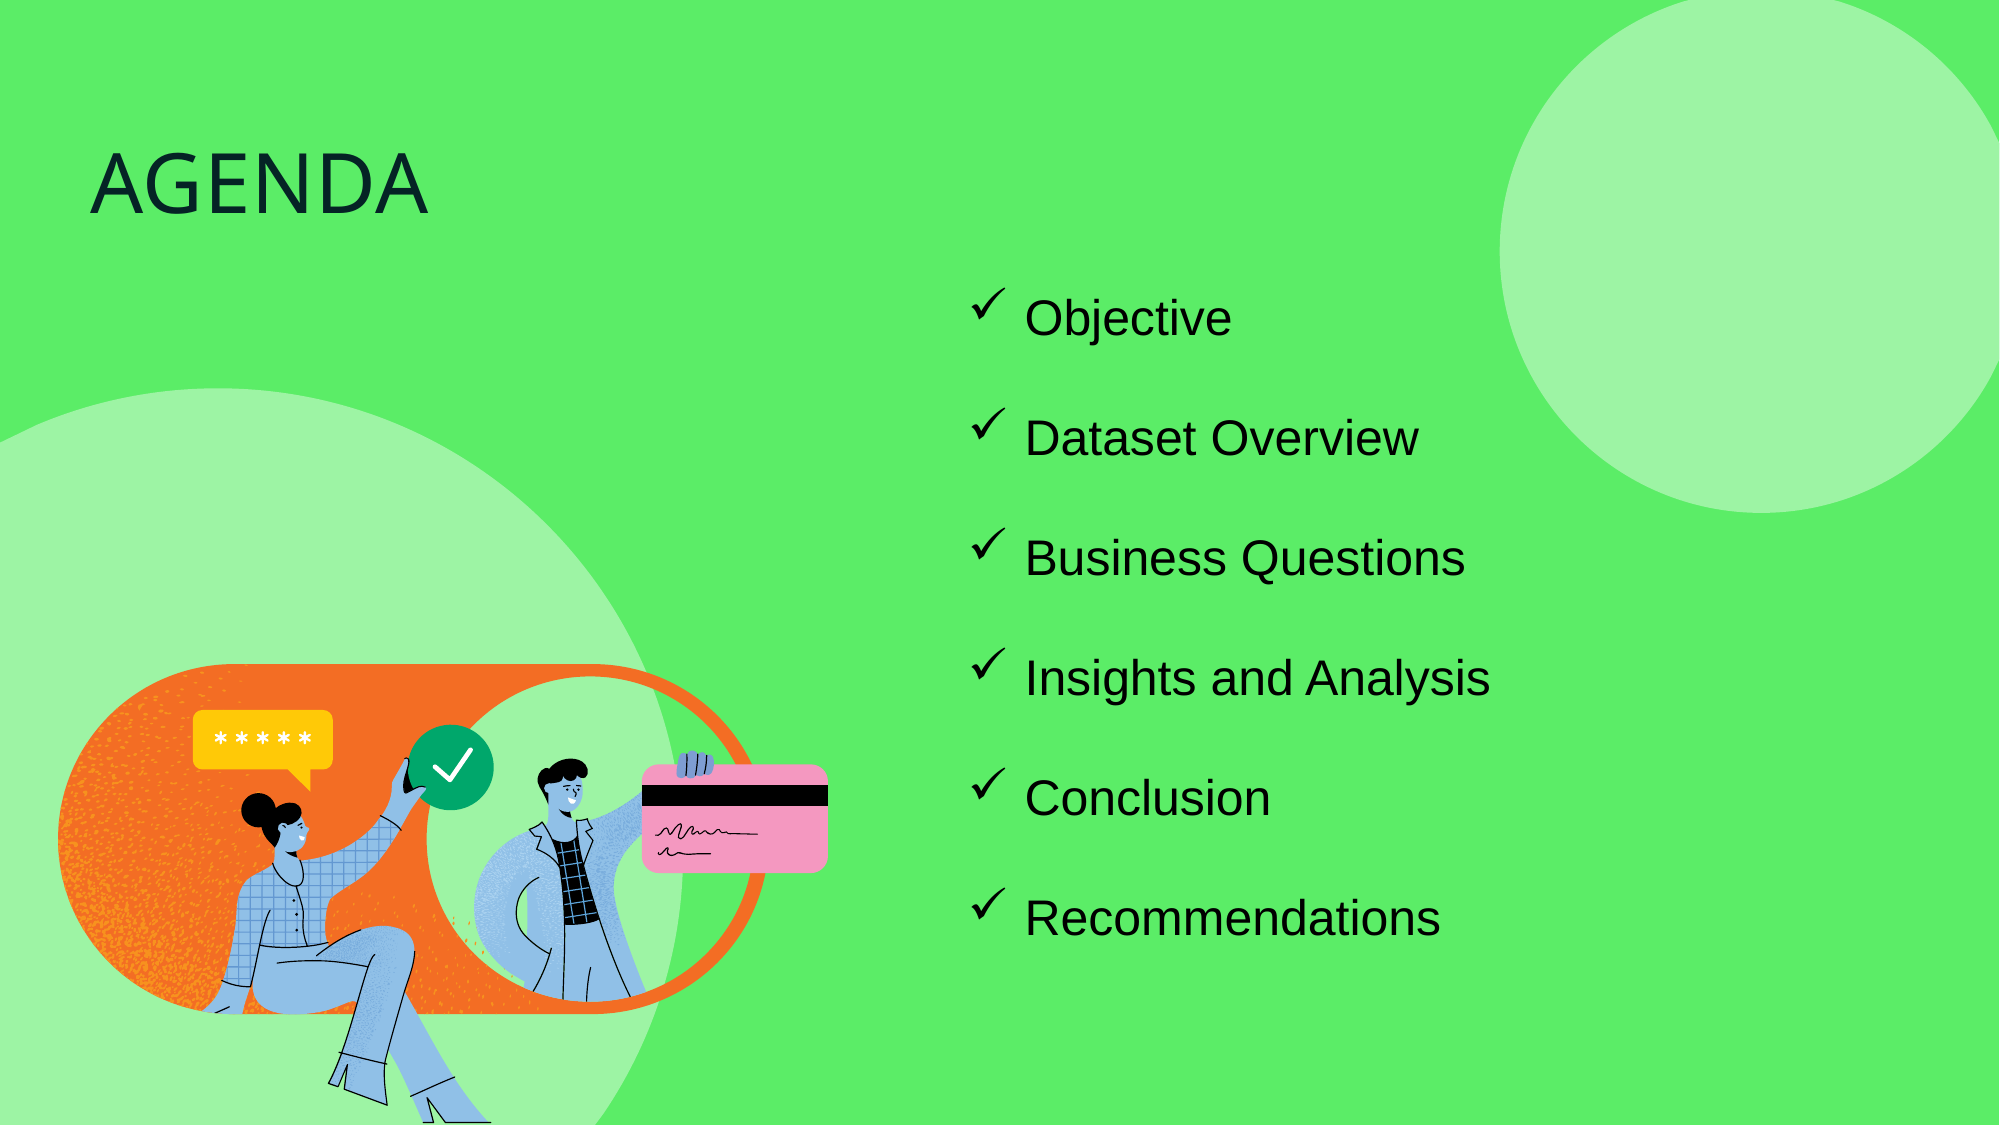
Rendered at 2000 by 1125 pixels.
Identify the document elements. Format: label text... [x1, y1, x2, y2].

list Objective Dataset Overview Business Questions Insights and Analysis Conclusion Recommendations [952, 172, 1513, 953]
title Agenda [90, 149, 915, 600]
